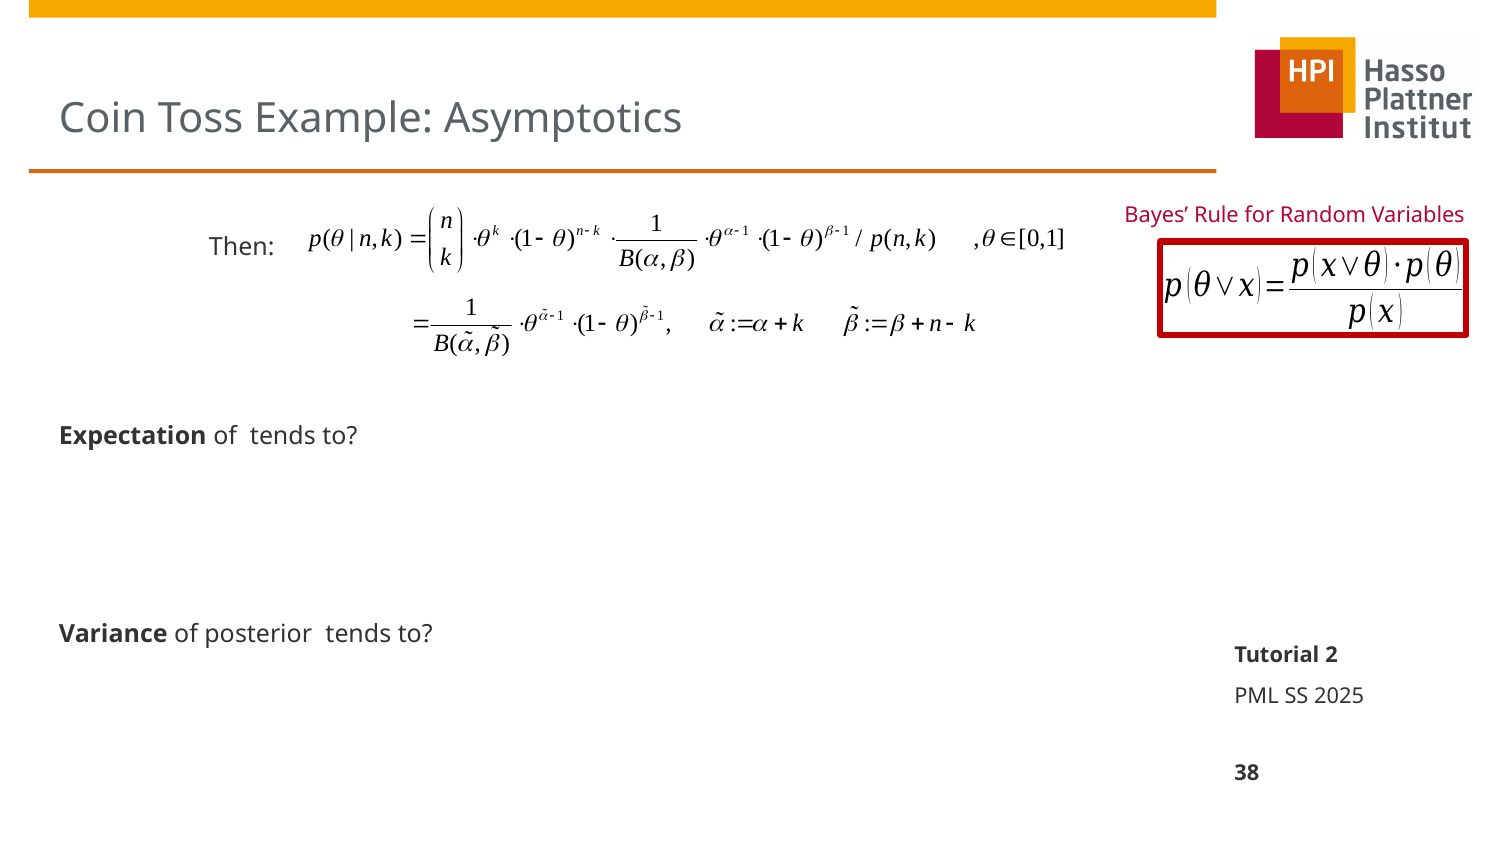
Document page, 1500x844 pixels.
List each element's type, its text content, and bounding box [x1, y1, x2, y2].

slide_number PML SS 2025 [1216, 681, 1471, 758]
text_box Bayes’ Rule for Random Variables [1126, 189, 1464, 237]
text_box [407, 291, 983, 363]
picture [1252, 33, 1477, 142]
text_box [301, 202, 1070, 279]
title Coin Toss Example: Asymptotics [58, 17, 1187, 170]
slide_number 38 [1216, 758, 1471, 788]
footer Tutorial 2 [1216, 584, 1471, 670]
